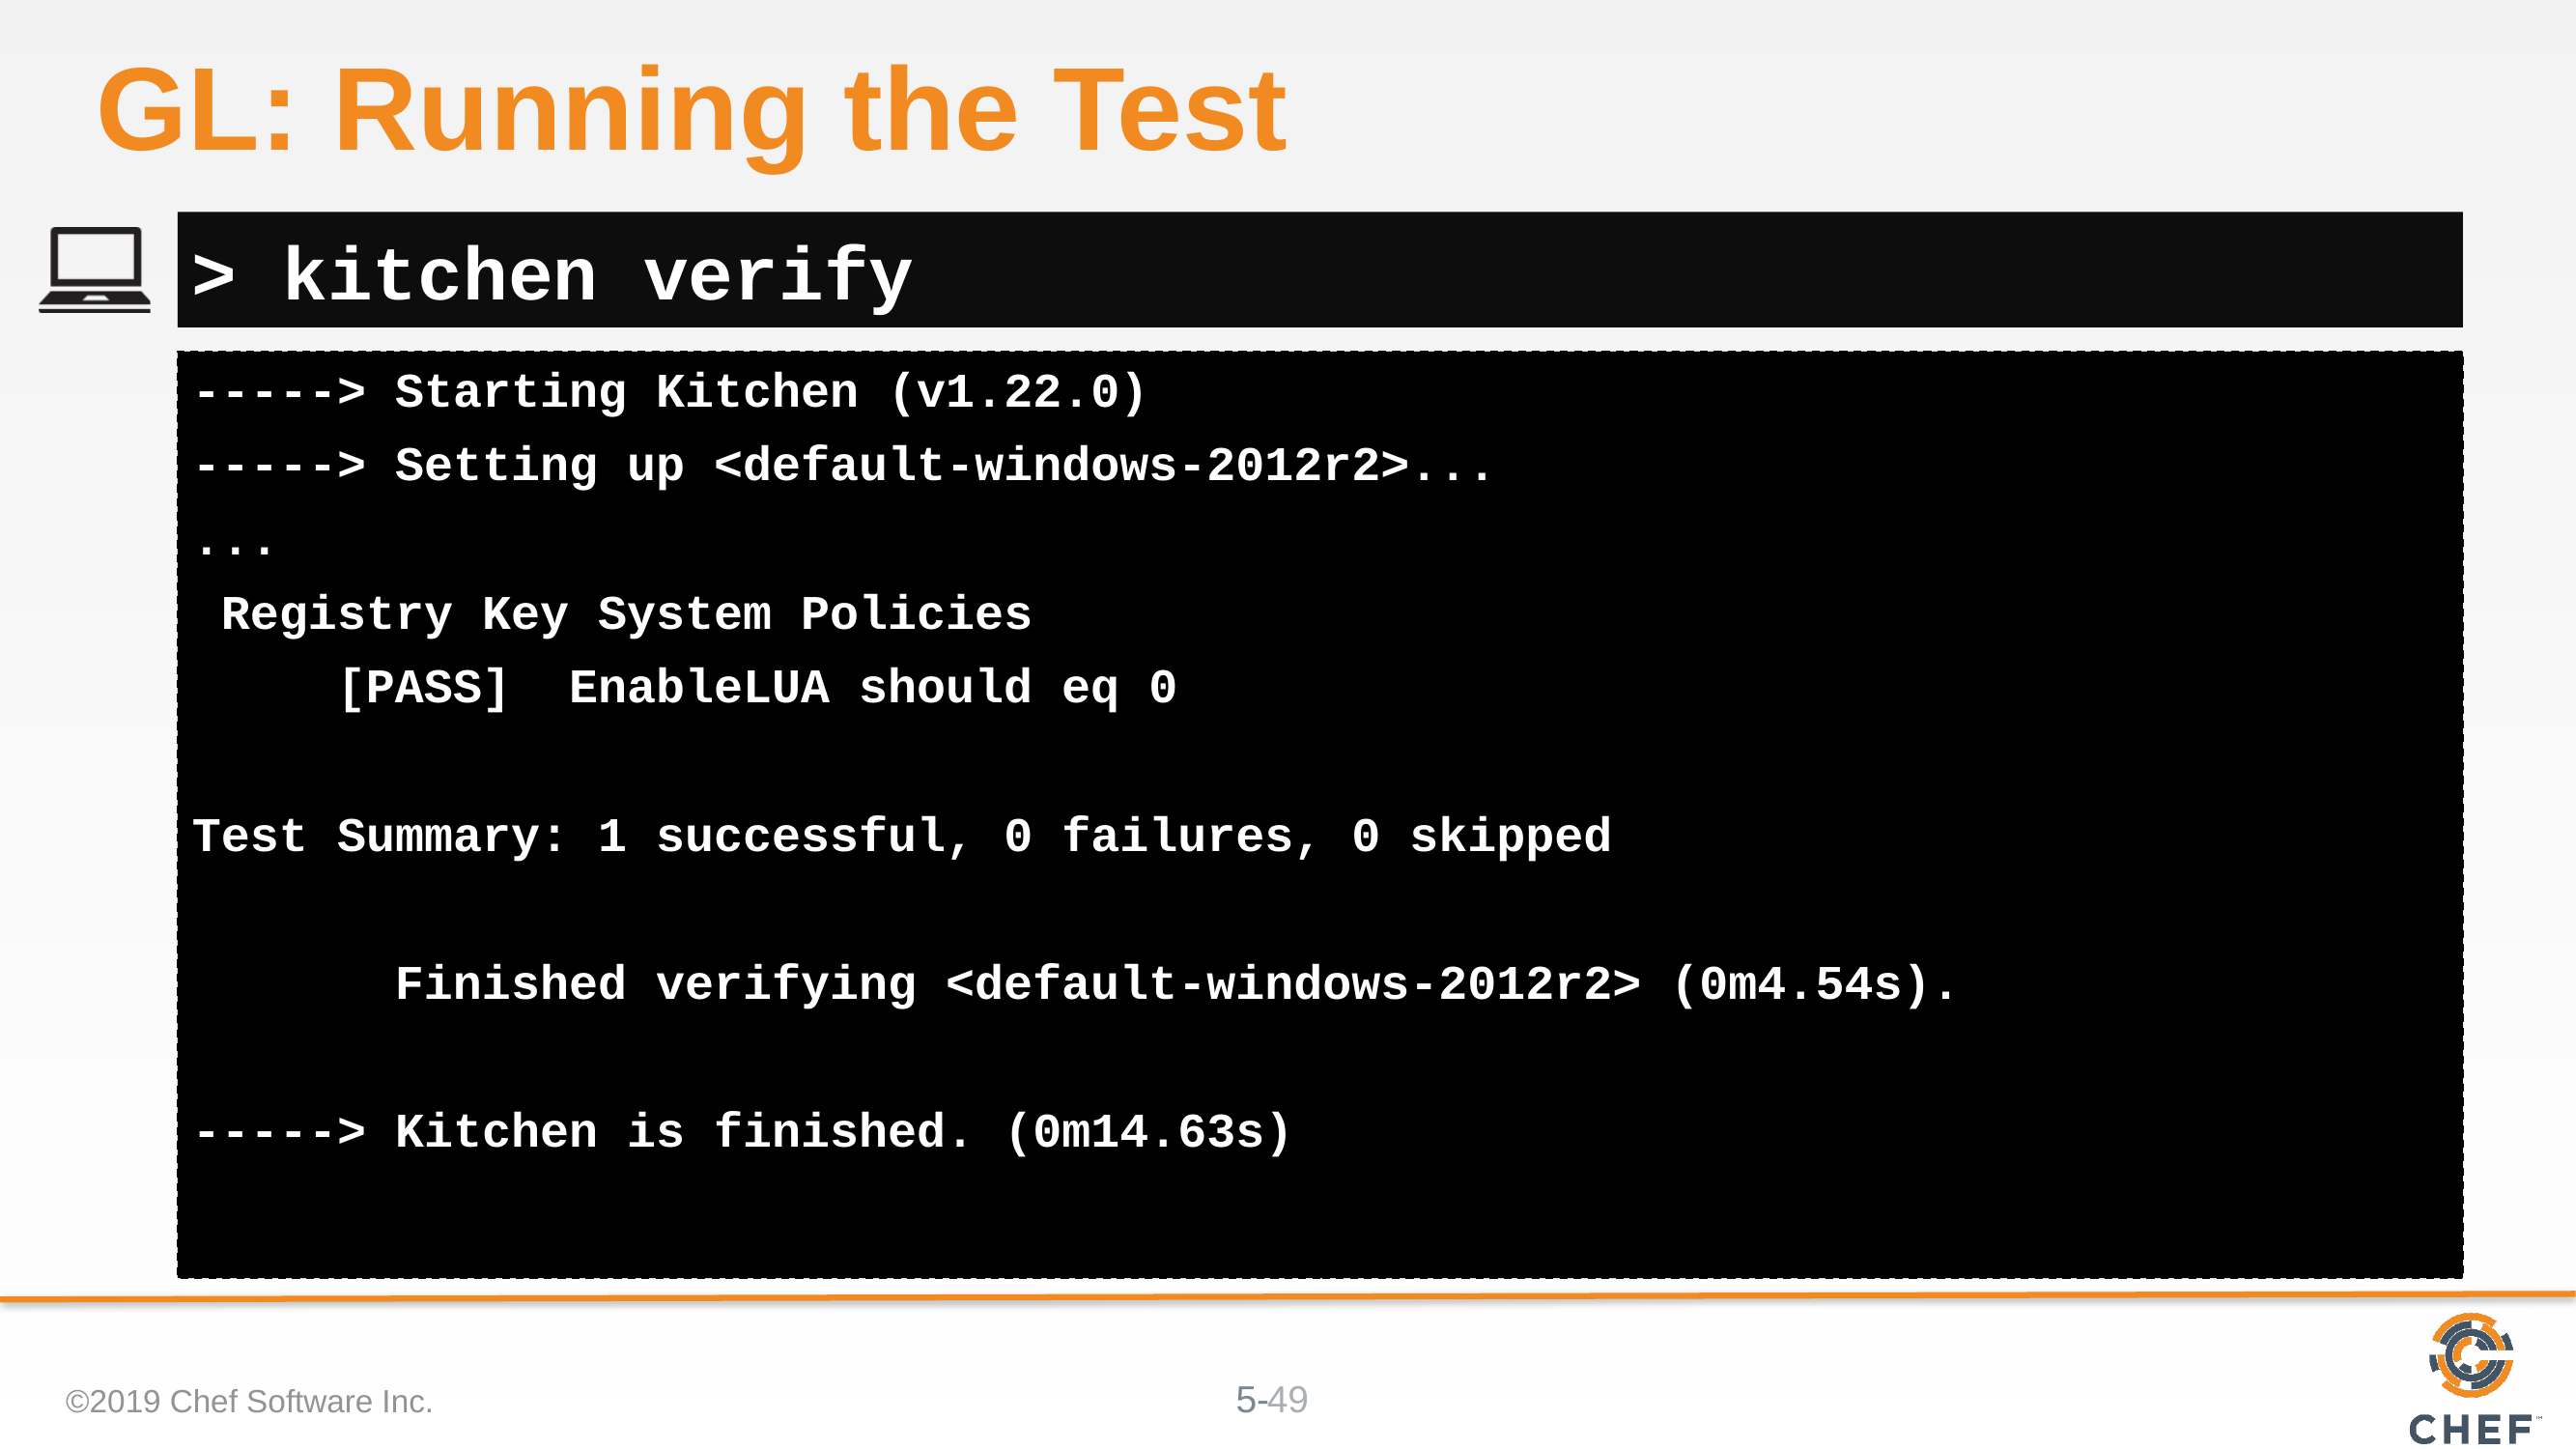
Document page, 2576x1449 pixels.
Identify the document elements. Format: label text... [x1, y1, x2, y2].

title GL: Running the Test [96, 48, 2463, 180]
slide_number 49 [998, 1359, 1578, 1437]
picture [2399, 1297, 2550, 1449]
list -----> Starting Kitchen (v1.22.0) -----> Setting up <default-windows-2012r2>... ... Registry Key System Policies [PASS] EnableLUA should eq 0 Test Summary: 1 successful, 0 failures, 0 skipped Finished verifying <default-windows-2012r2> (0m4.54s). -----> Kitchen is finished. (0m14.63s) [177, 351, 2464, 1279]
list > kitchen verify [177, 212, 2463, 327]
footer ©2019 Chef Software Inc. [51, 1359, 952, 1440]
